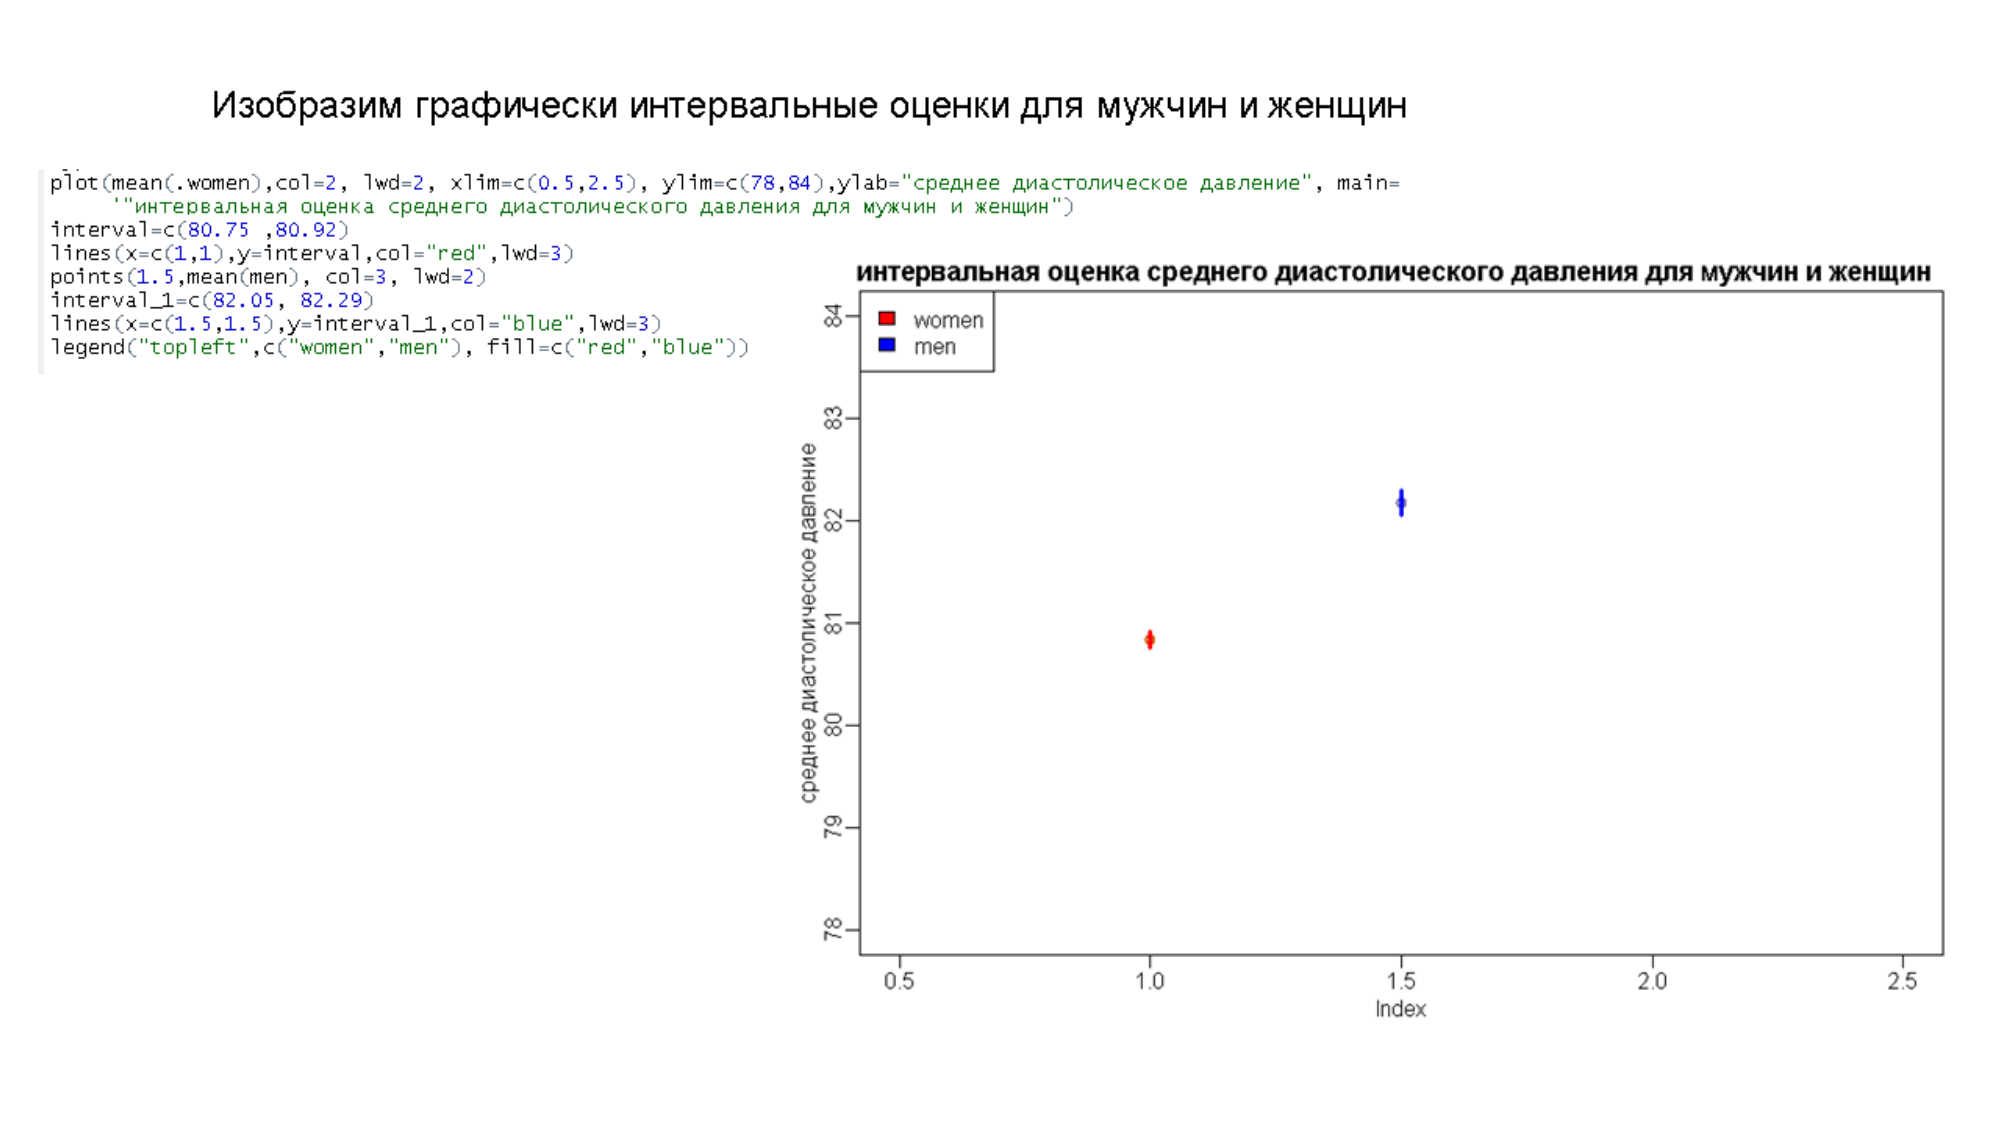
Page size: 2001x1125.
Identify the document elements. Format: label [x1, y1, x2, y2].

picture [38, 85, 1962, 1040]
